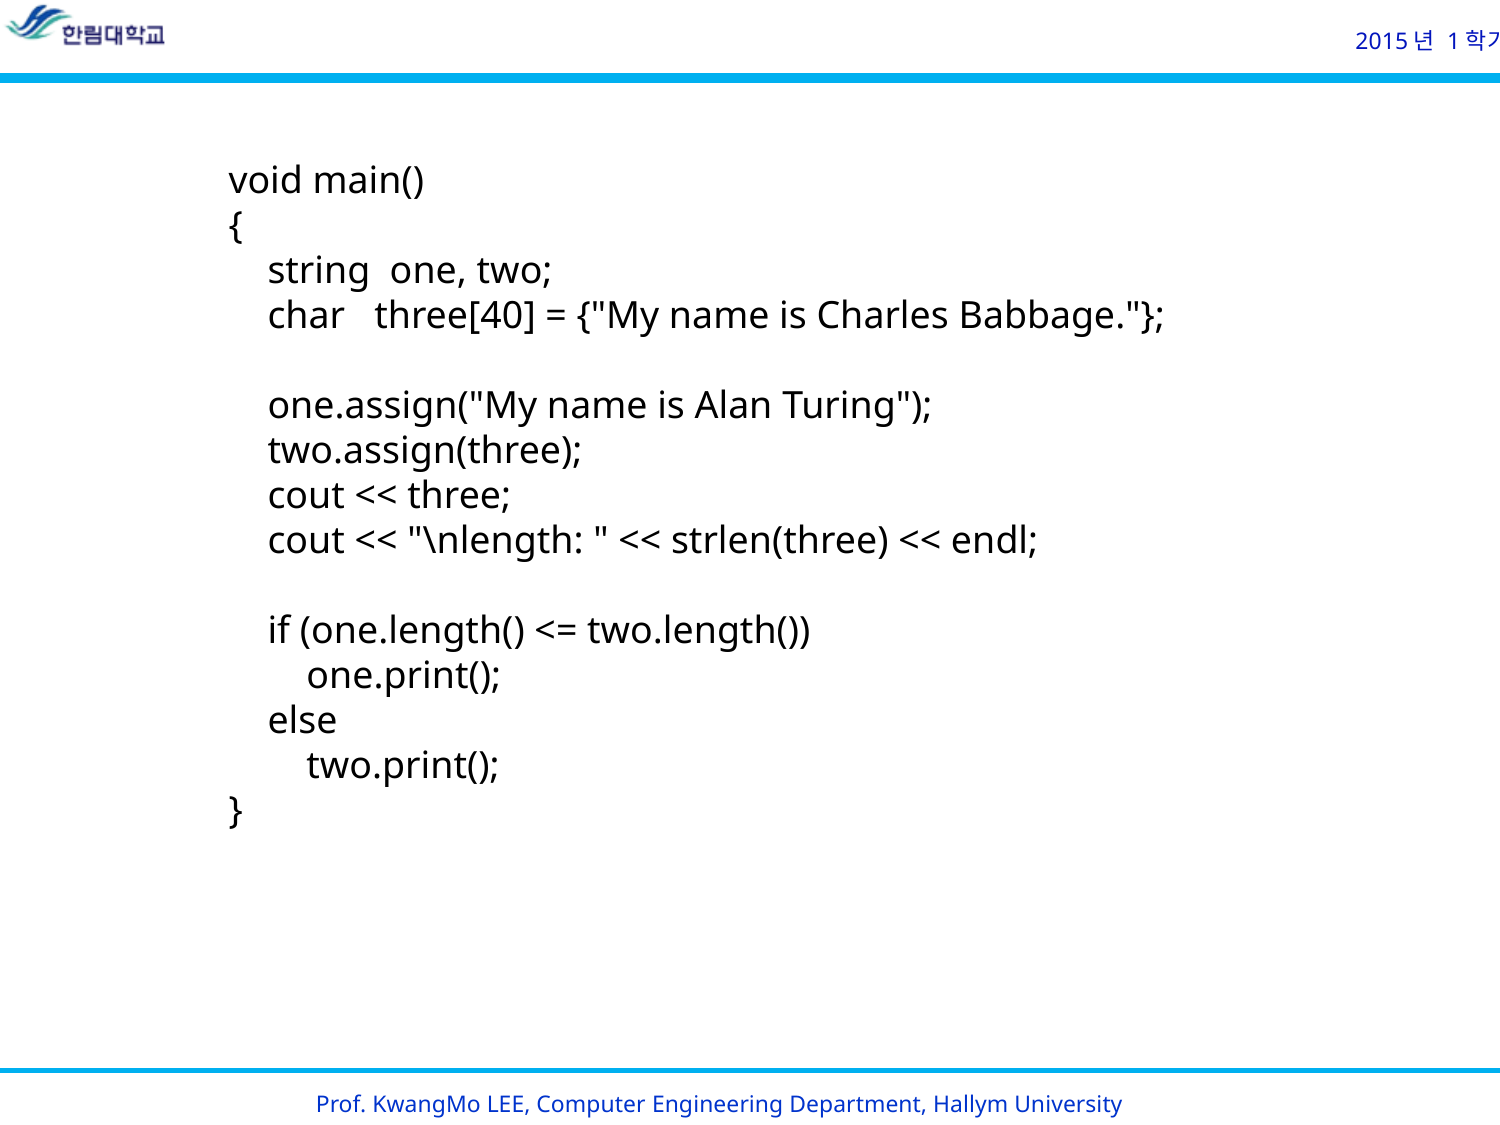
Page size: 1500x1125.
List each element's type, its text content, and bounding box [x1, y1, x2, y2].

text_box Prof. KwangMo LEE, Computer Engineering Department, Hallym University [301, 1082, 1247, 1125]
picture [0, 0, 174, 59]
text_box 2015년 1학기 [1340, 19, 1500, 62]
text_box void main() { string one, two; char three[40] = {"My name is Charles Babbage."}; one.assign("My name is Alan Turing"); two.assign(three); cout << three; cout << "\nlength: " << strlen(three) << endl; if (one.length() <= two.length()) one.print(); else two.print(); } [135, 148, 1412, 839]
